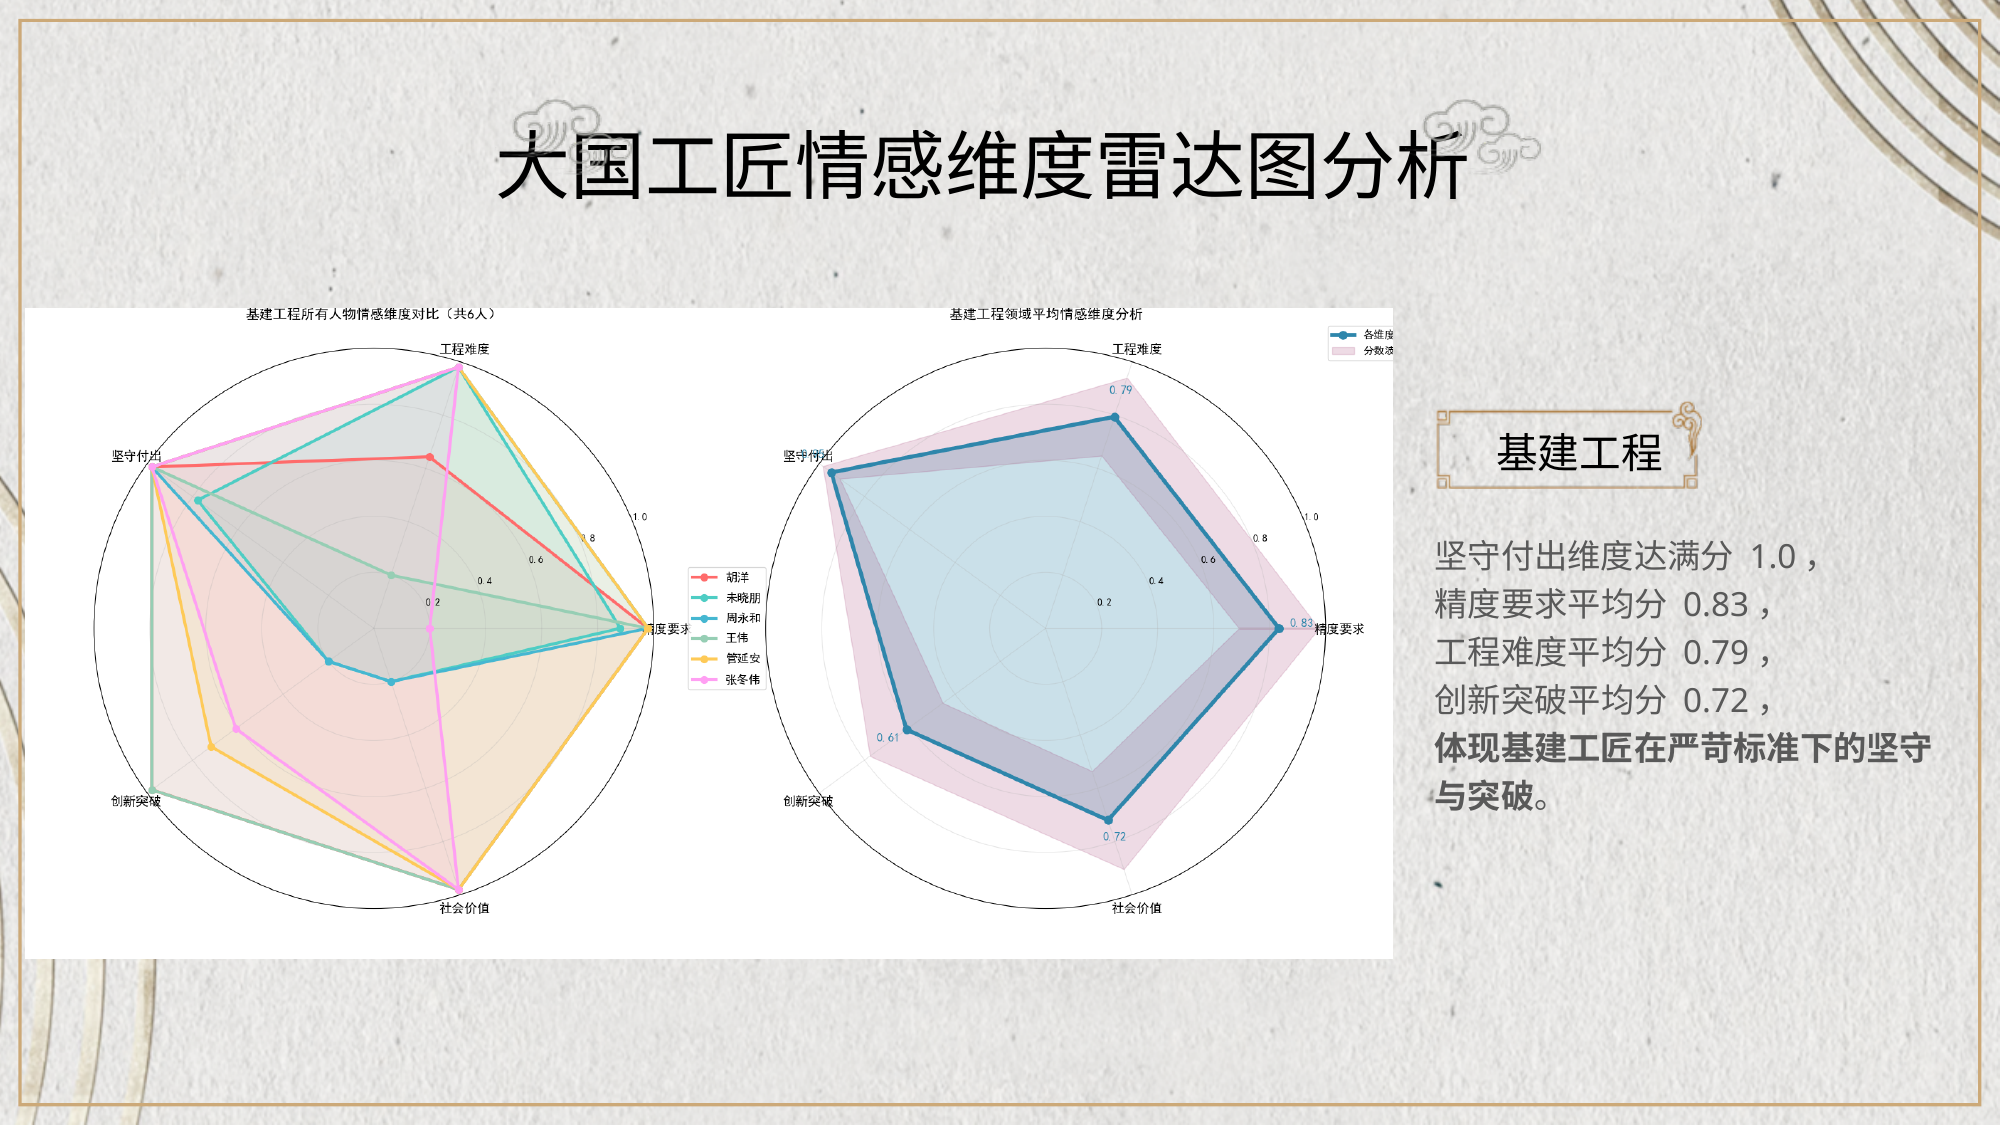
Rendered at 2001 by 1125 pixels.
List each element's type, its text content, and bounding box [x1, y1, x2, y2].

picture [1405, 99, 1541, 175]
picture [24, 308, 1393, 959]
text_box 大国工匠情感维度雷达图分析 [480, 93, 1520, 216]
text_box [1420, 401, 1975, 838]
picture [495, 99, 632, 175]
